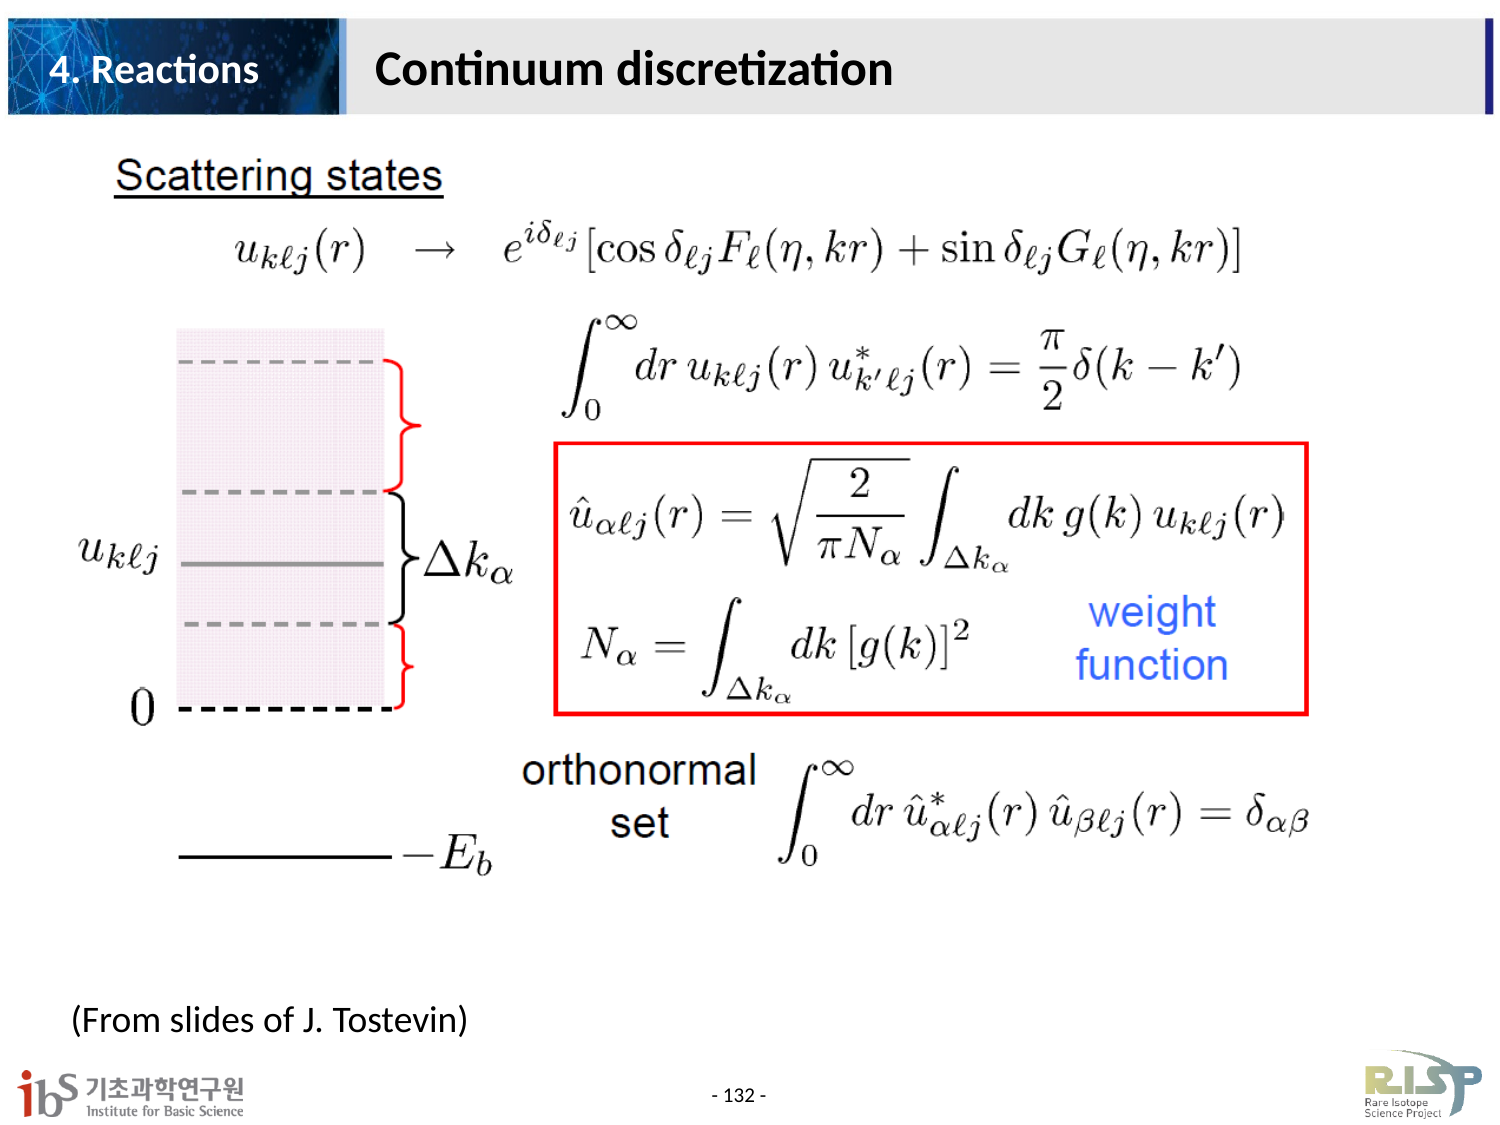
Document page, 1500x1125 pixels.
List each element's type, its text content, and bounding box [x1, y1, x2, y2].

picture [17, 1070, 243, 1117]
picture [55, 148, 1329, 885]
text_box (From slides of J. Tostevin) [55, 987, 485, 1048]
picture [1364, 1049, 1482, 1119]
picture [2, 10, 1500, 130]
